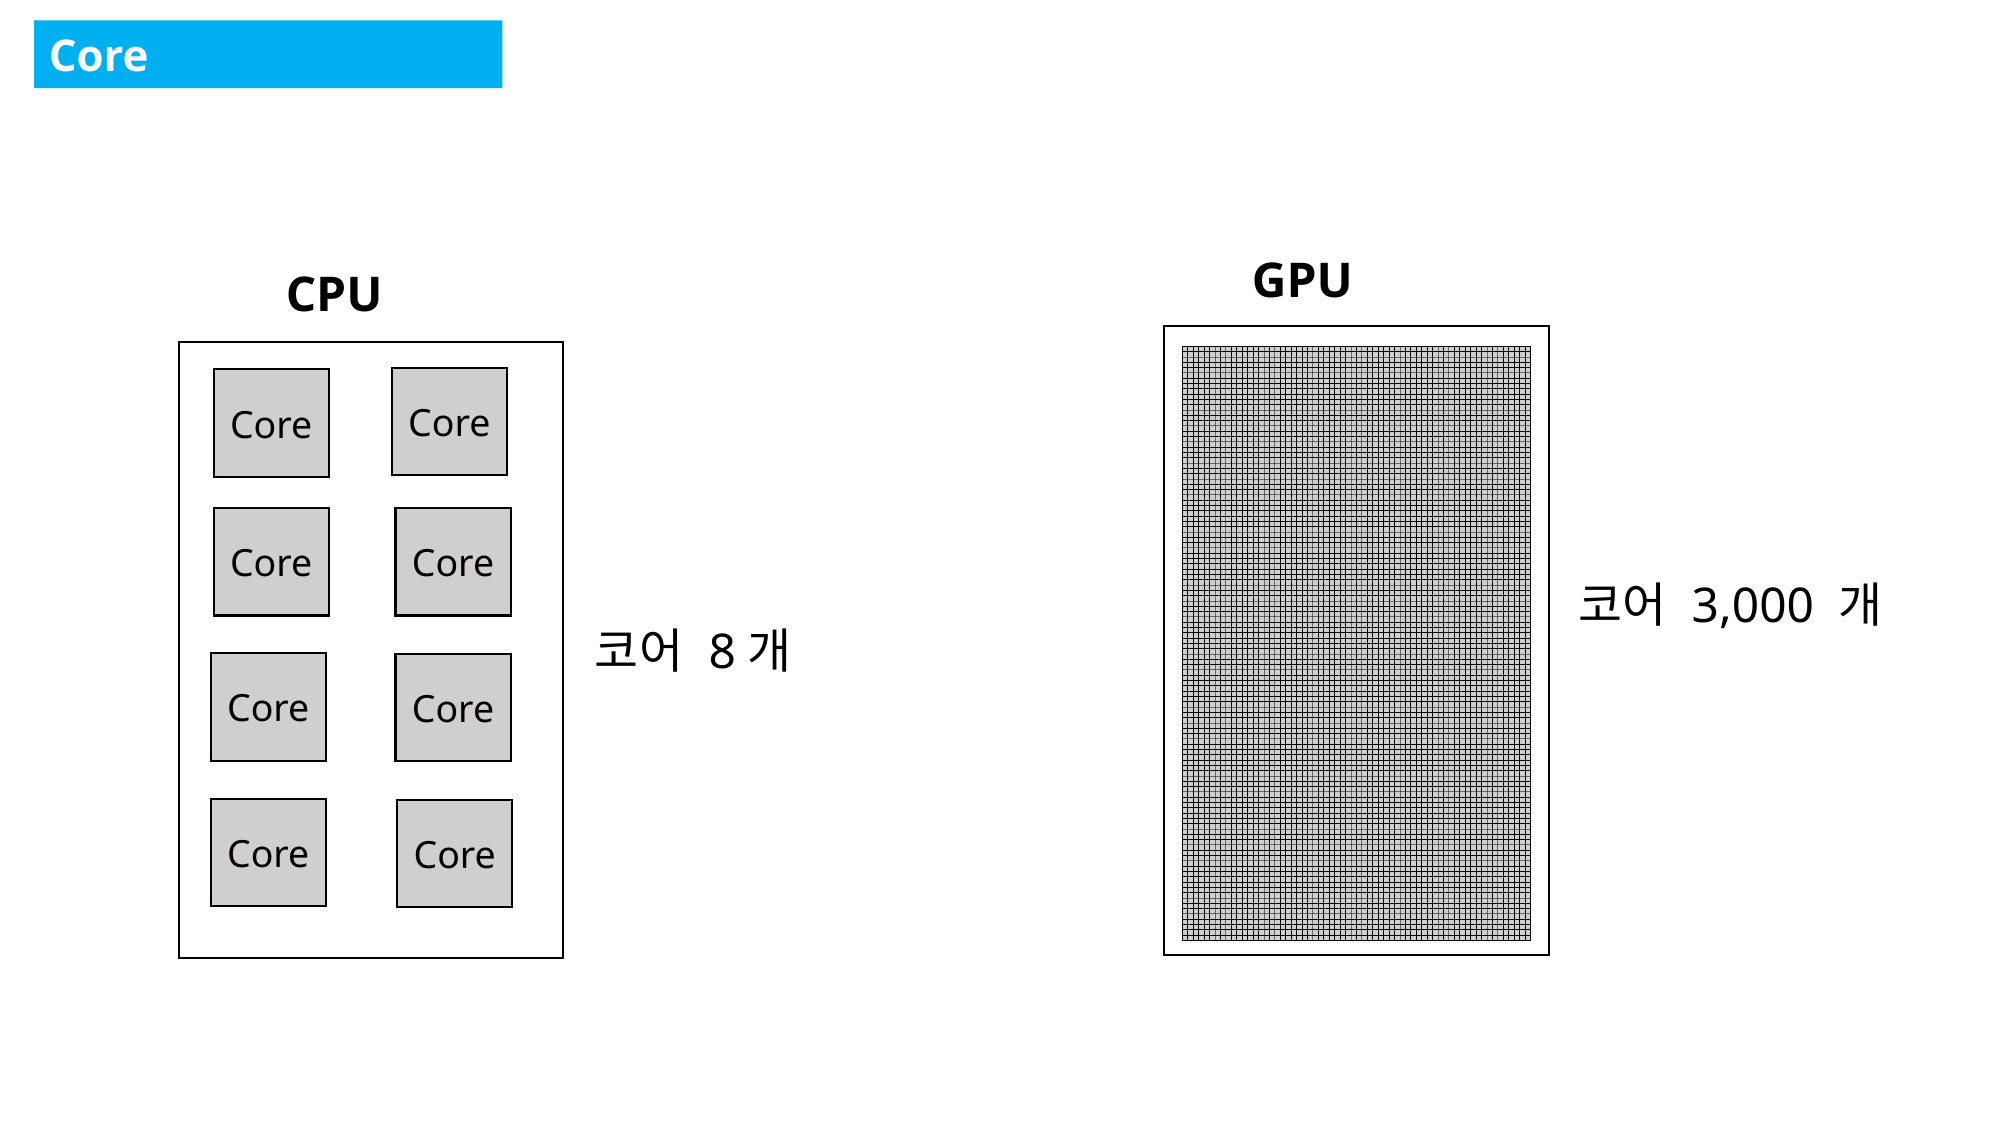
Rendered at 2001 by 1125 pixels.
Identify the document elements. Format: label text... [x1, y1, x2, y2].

text_box Core [396, 799, 513, 908]
text_box Core [394, 507, 512, 617]
text_box Core [33, 19, 503, 89]
text_box Core [210, 798, 327, 907]
text_box [178, 341, 564, 959]
text_box Core [394, 653, 512, 762]
text_box 코어 3,000 개 [1563, 567, 1911, 640]
text_box Core [213, 507, 330, 617]
text_box Core [210, 652, 327, 762]
text_box 코어 8개 [580, 613, 812, 686]
text_box Core [213, 368, 330, 478]
text_box [1163, 325, 1550, 956]
picture [1177, 342, 1536, 944]
text_box CPU [271, 255, 429, 328]
text_box Core [391, 367, 508, 476]
text_box GPU [1237, 242, 1395, 315]
